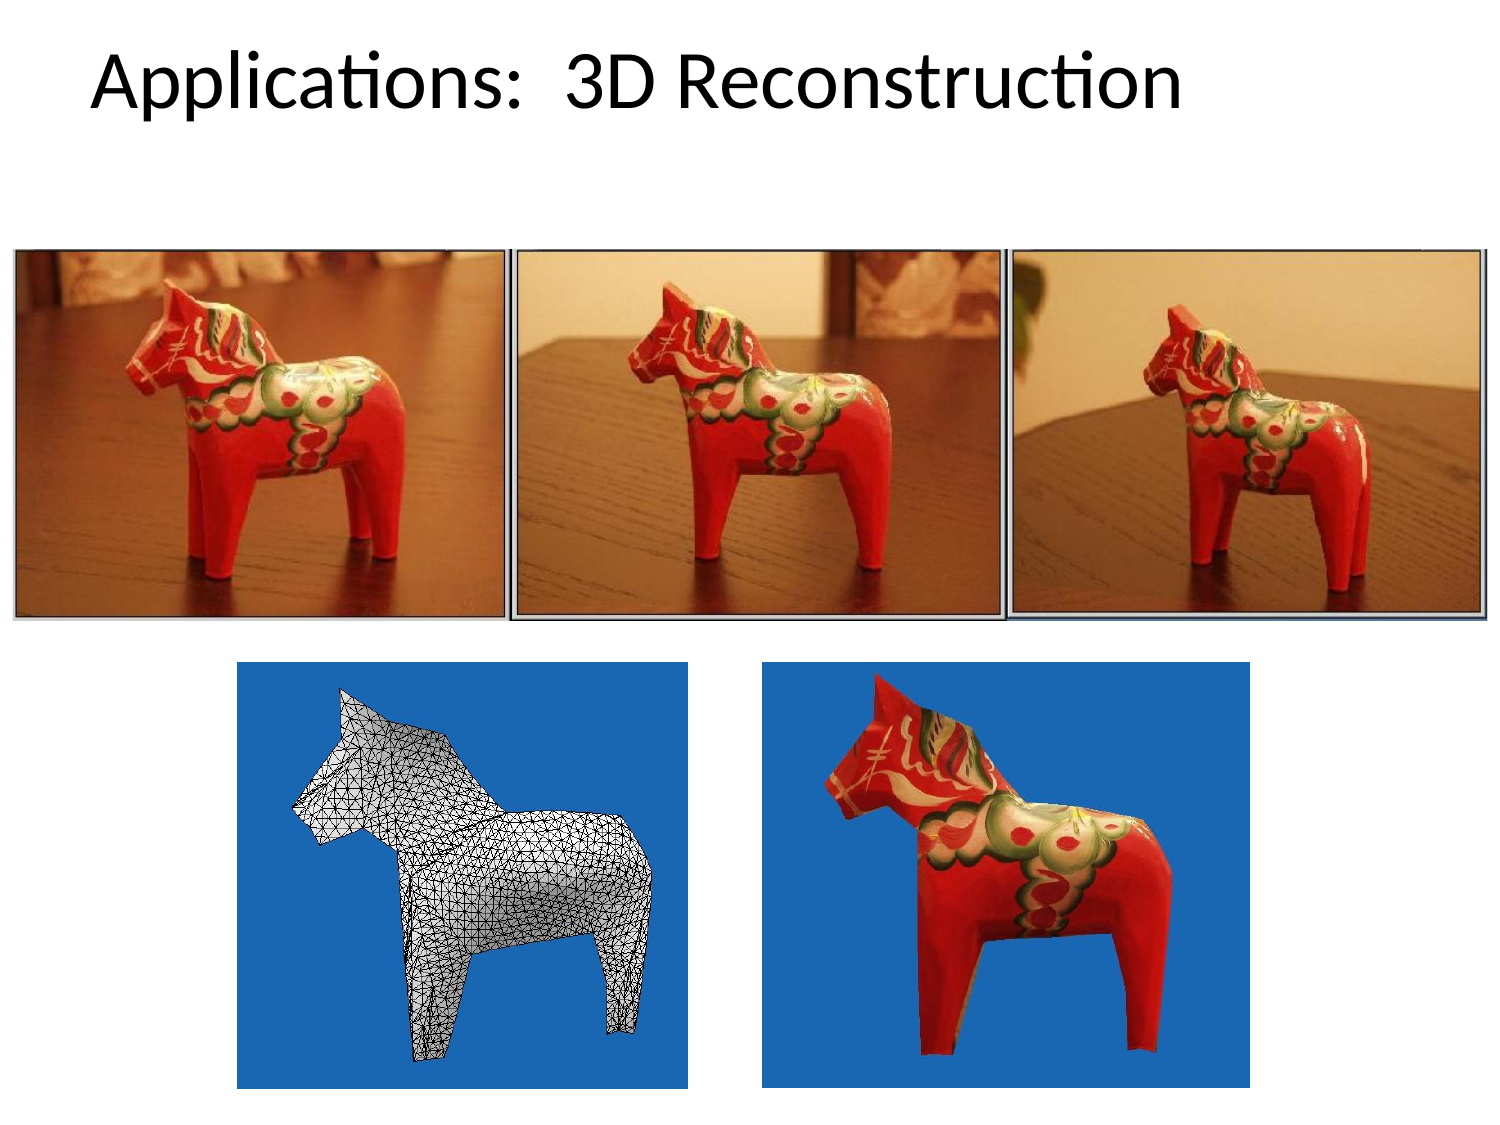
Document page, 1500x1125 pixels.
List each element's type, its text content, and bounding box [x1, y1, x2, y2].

title Applications: 3D Reconstruction [75, 0, 1425, 150]
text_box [12, 249, 1488, 1089]
